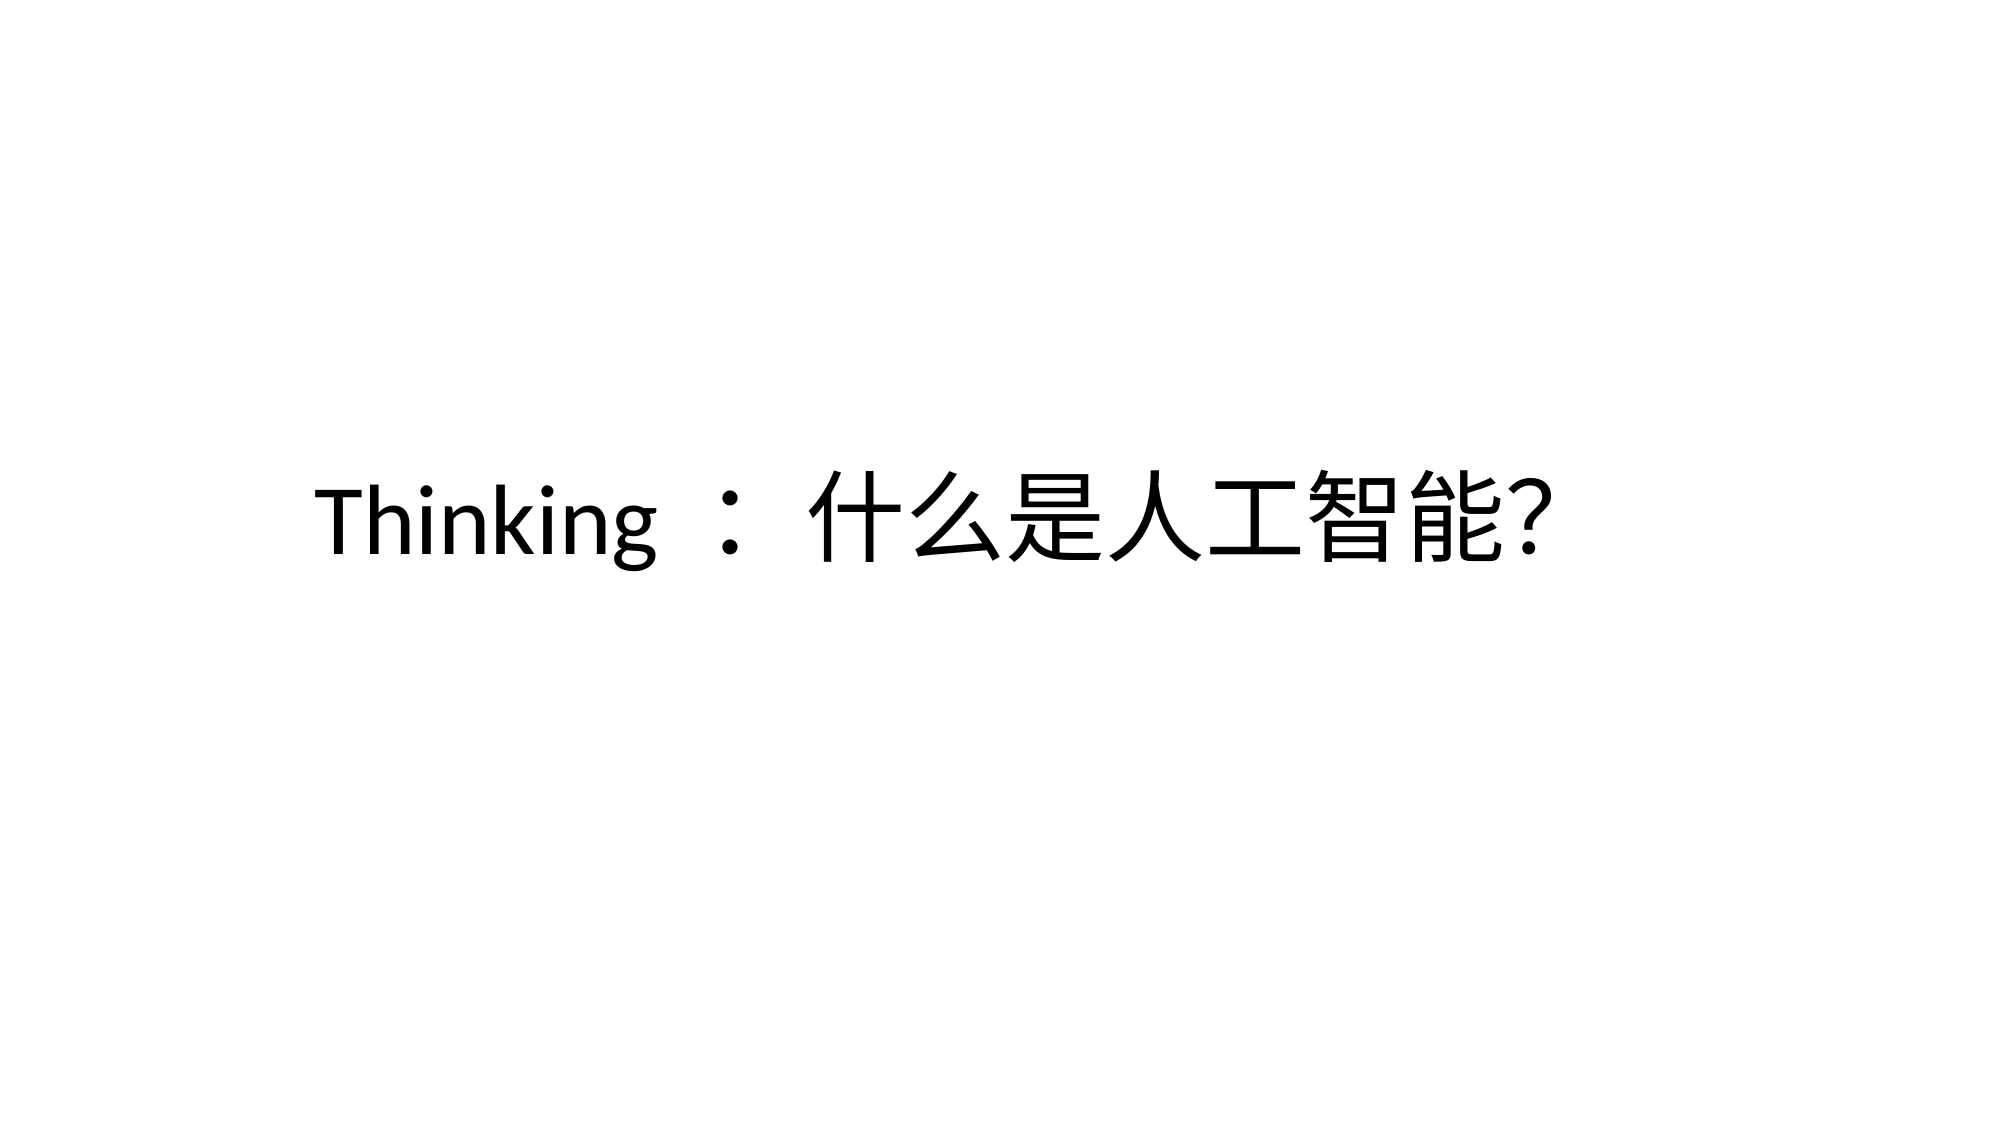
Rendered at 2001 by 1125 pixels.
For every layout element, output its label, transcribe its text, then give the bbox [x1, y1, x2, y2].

list Thinking ：什么是人工智能？ [306, 386, 1800, 629]
